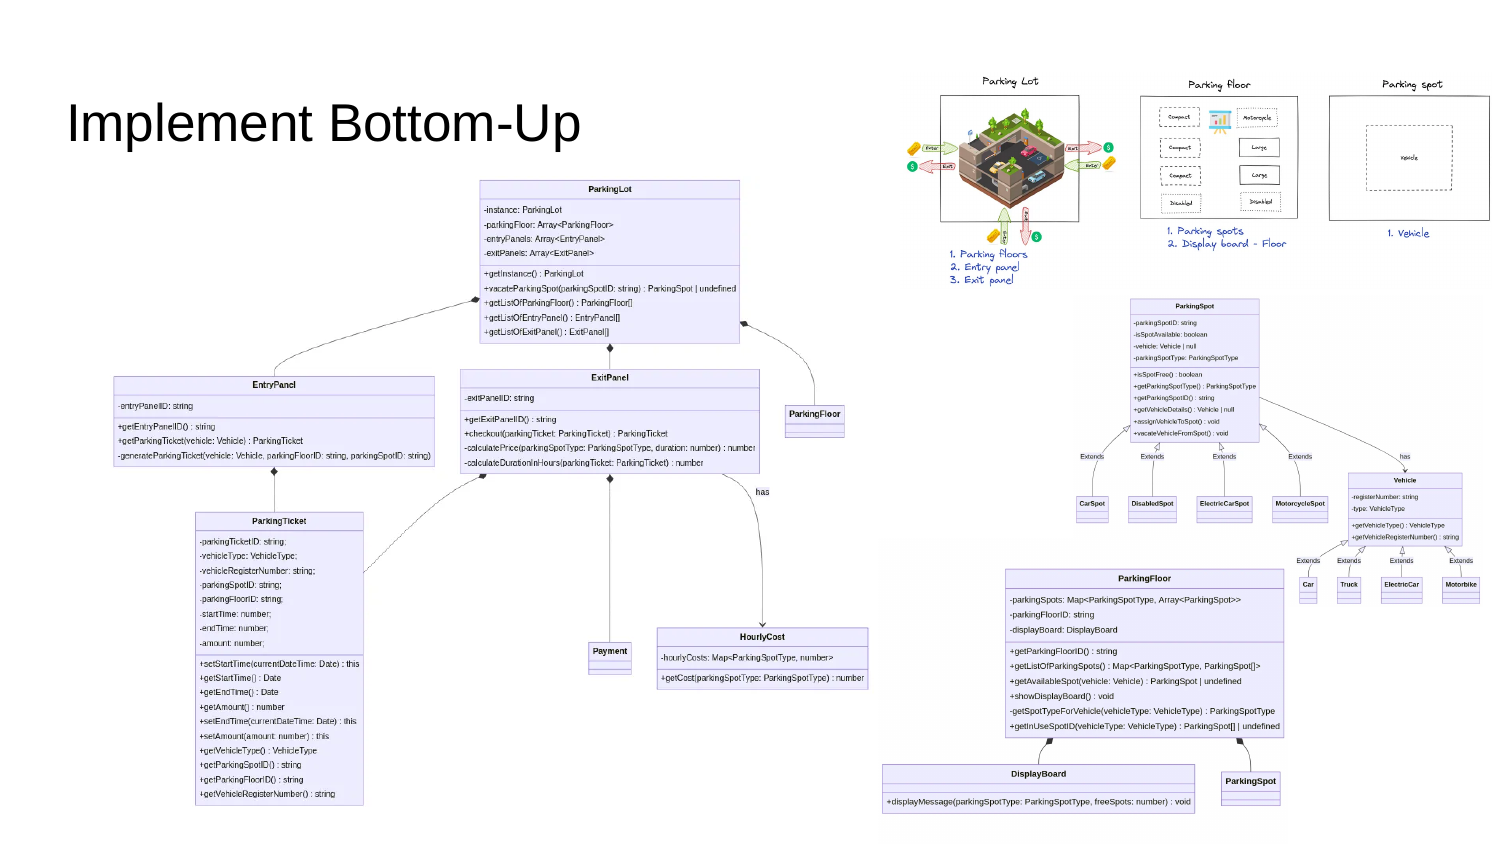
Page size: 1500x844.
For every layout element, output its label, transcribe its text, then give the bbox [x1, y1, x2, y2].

picture [899, 72, 1492, 289]
title Implement Bottom-Up [51, 72, 898, 167]
picture [66, 176, 1484, 844]
